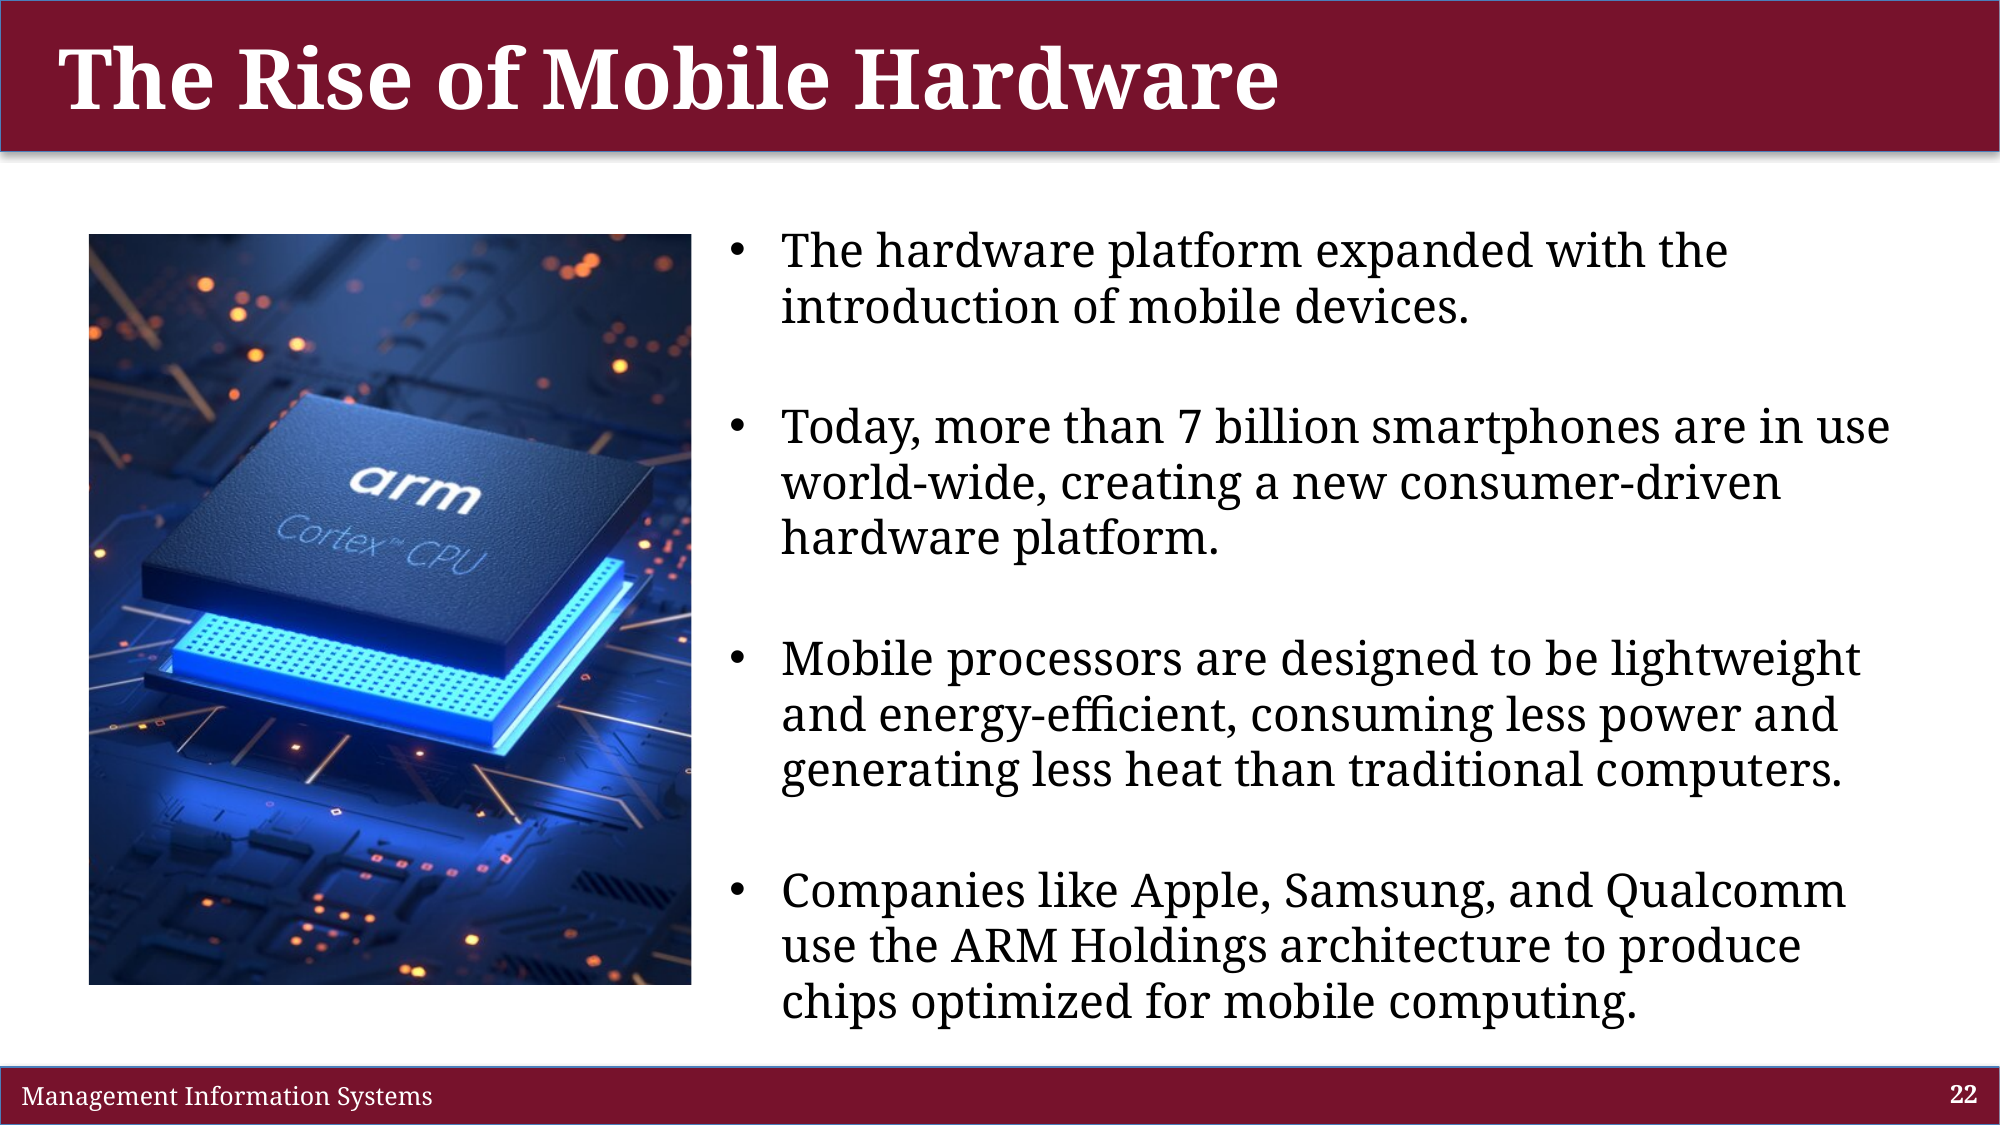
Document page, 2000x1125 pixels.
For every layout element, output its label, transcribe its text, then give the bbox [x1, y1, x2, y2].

title The Rise of Mobile Hardware [0, 0, 2000, 152]
picture [88, 233, 692, 985]
list The hardware platform expanded with the introduction of mobile devices. Today, more than 7 billion smartphones are in use world-wide, creating a new consumer-driven hardware platform. Mobile processors are designed to be lightweight and energy-efficient, consuming less power and generating less heat than traditional computers. Companies like Apple, Samsung, and Qualcomm use the ARM Holdings architecture to produce chips optimized for mobile computing. [714, 213, 1911, 1047]
slide_number 22 [1649, 1066, 2000, 1125]
footer Management Information Systems [0, 1066, 475, 1125]
text_box [475, 1066, 1649, 1125]
